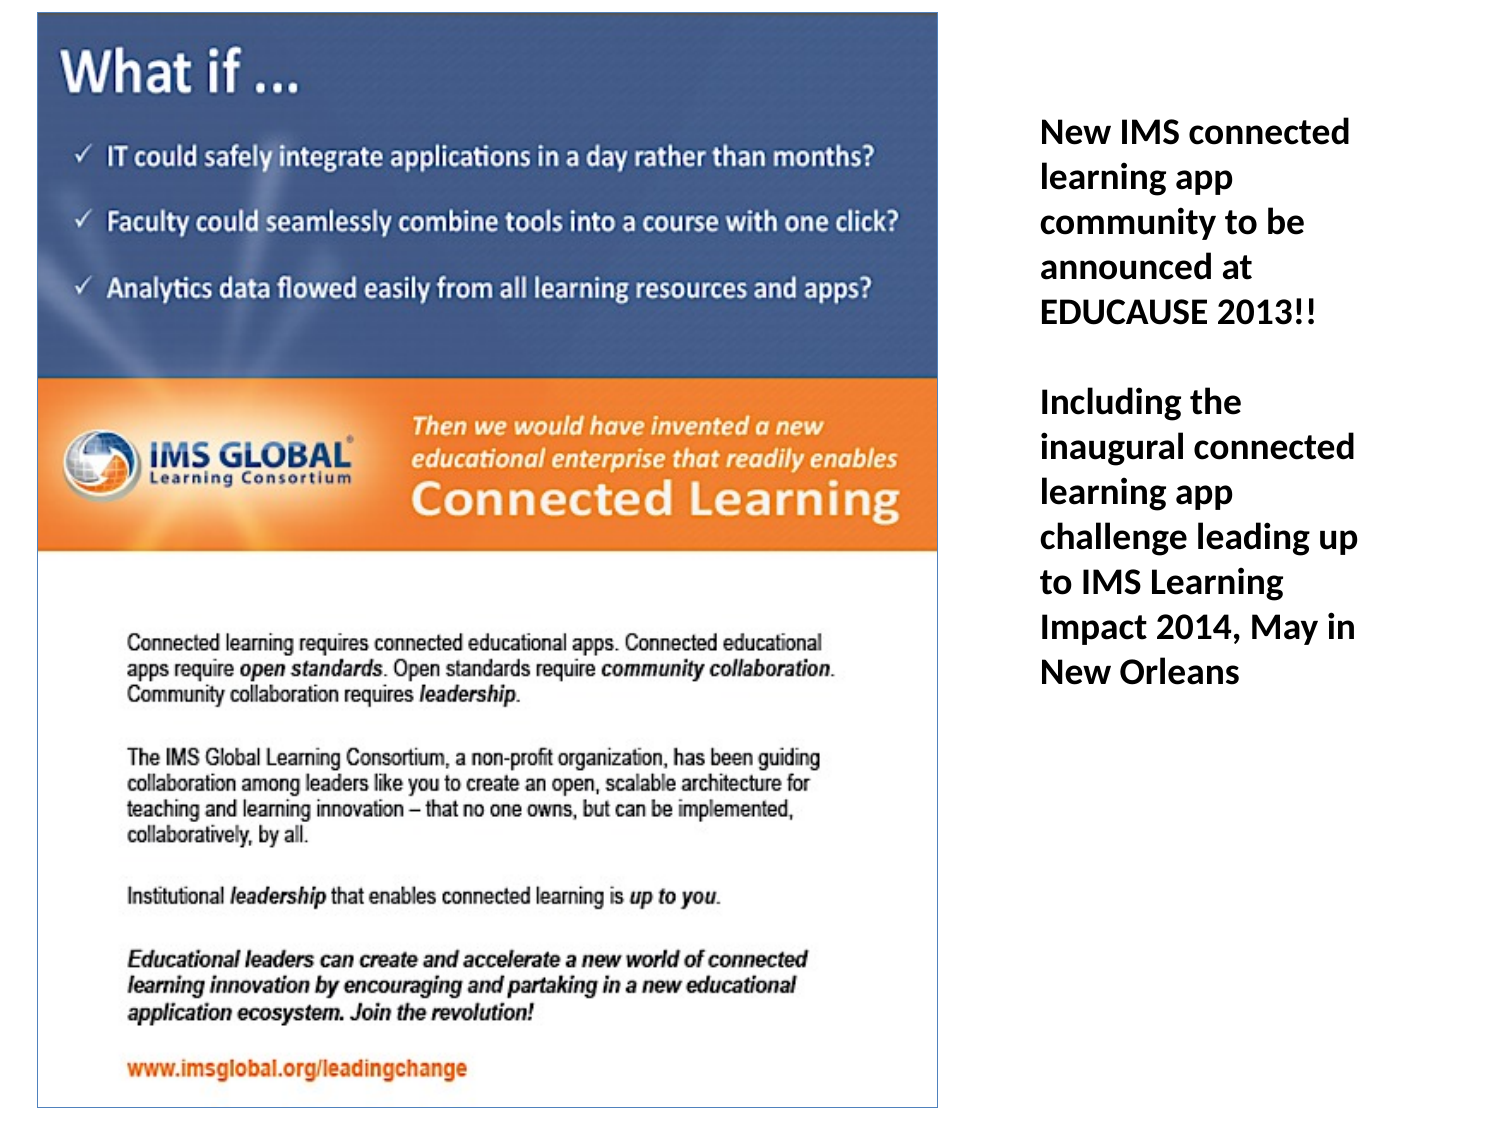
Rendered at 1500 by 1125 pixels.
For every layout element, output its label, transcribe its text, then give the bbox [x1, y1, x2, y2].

text_box New IMS connected learning app community to be announced at EDUCAUSE 2013!! Including the inaugural connected learning app challenge leading up to IMS Learning Impact 2014, May in New Orleans [1024, 99, 1388, 700]
picture [37, 12, 938, 1108]
